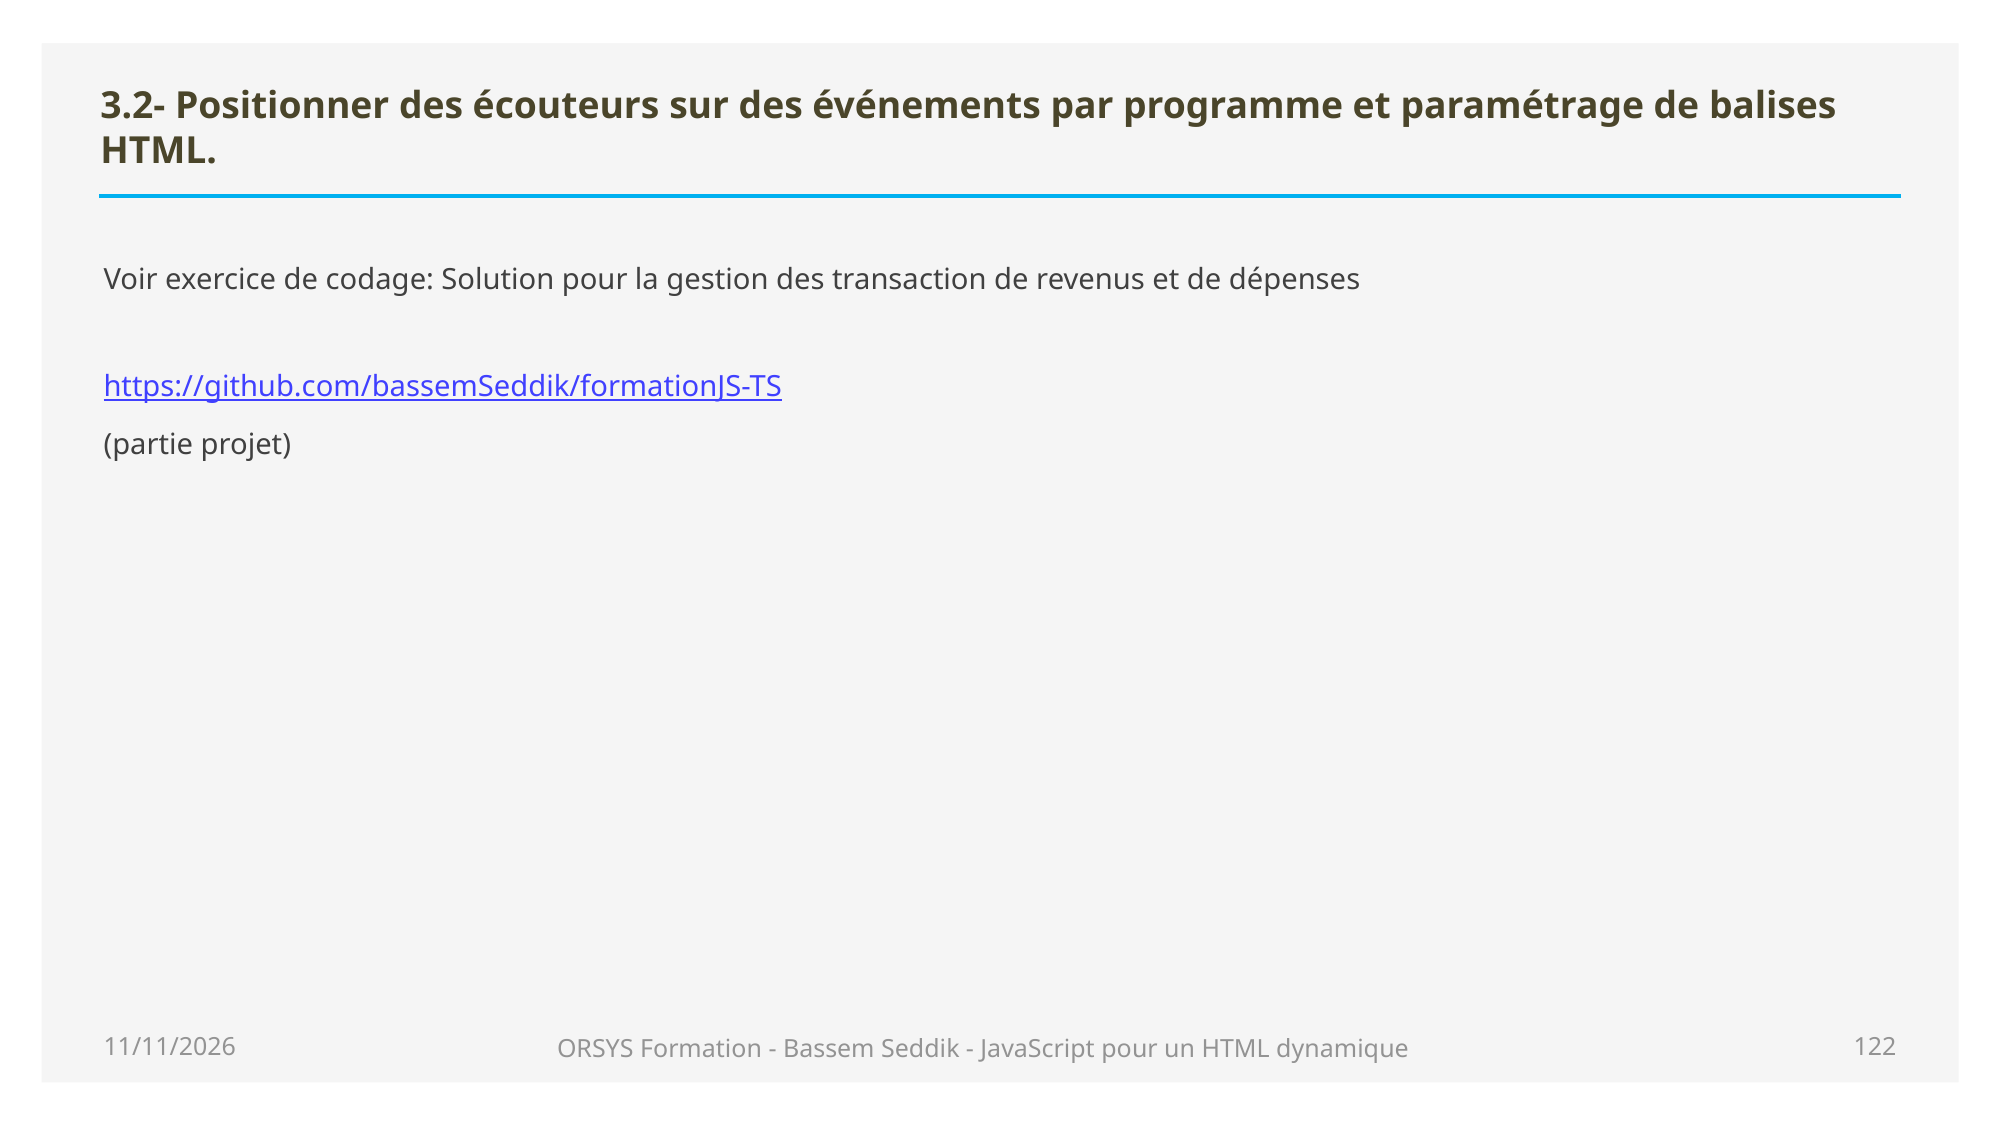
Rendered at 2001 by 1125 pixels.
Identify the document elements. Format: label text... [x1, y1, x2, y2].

list Voir exercice de codage: Solution pour la gestion des transaction de revenus et de dépenses https://github.com/bassemSeddik/formationJS-TS (partie projet) [88, 235, 1627, 978]
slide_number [88, 1017, 340, 1078]
slide_number 122 [1626, 1017, 1912, 1078]
footer ORSYS Formation - Bassem Seddik - JavaScript pour un HTML dynamique [340, 1017, 1626, 1078]
title 3.2- Positionner des écouteurs sur des événements par programme et paramétrage de balises HTML. [85, 73, 1888, 179]
